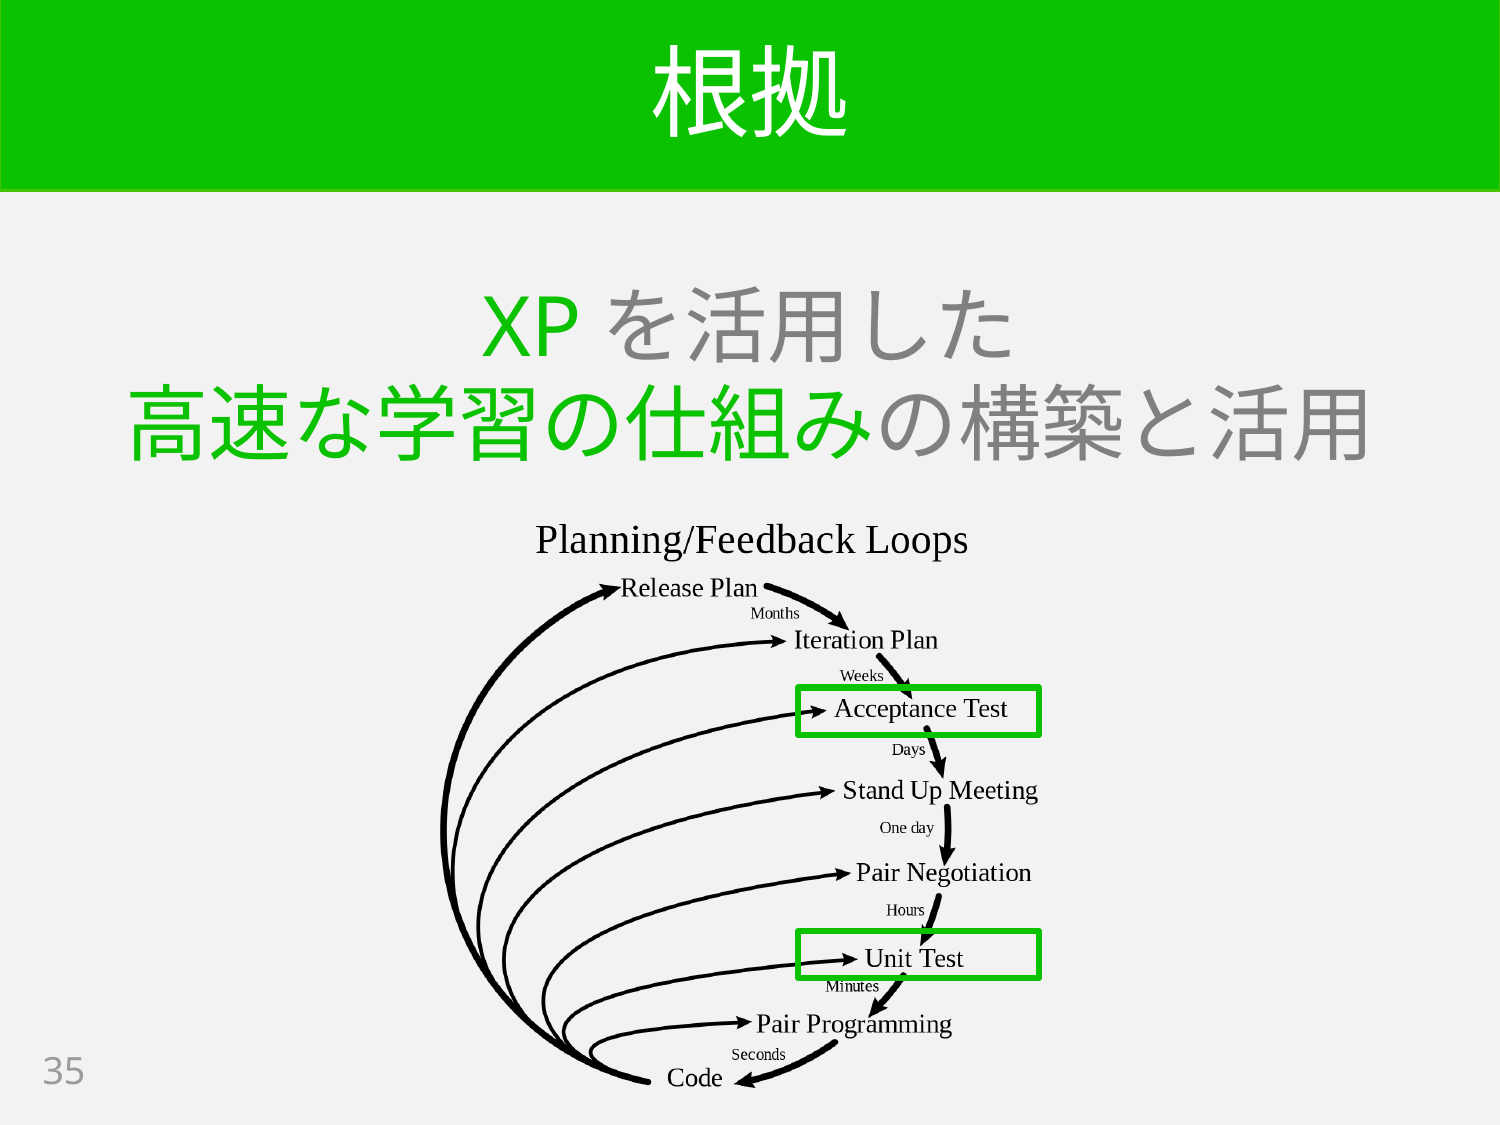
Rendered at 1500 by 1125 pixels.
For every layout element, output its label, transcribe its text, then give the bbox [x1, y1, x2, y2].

title 根拠 [0, 53, 1500, 140]
list XPを活用した 高速な学習の仕組みの構築と活用 [103, 277, 1397, 1000]
slide_number 35 [27, 1042, 146, 1102]
picture [402, 486, 1098, 1125]
